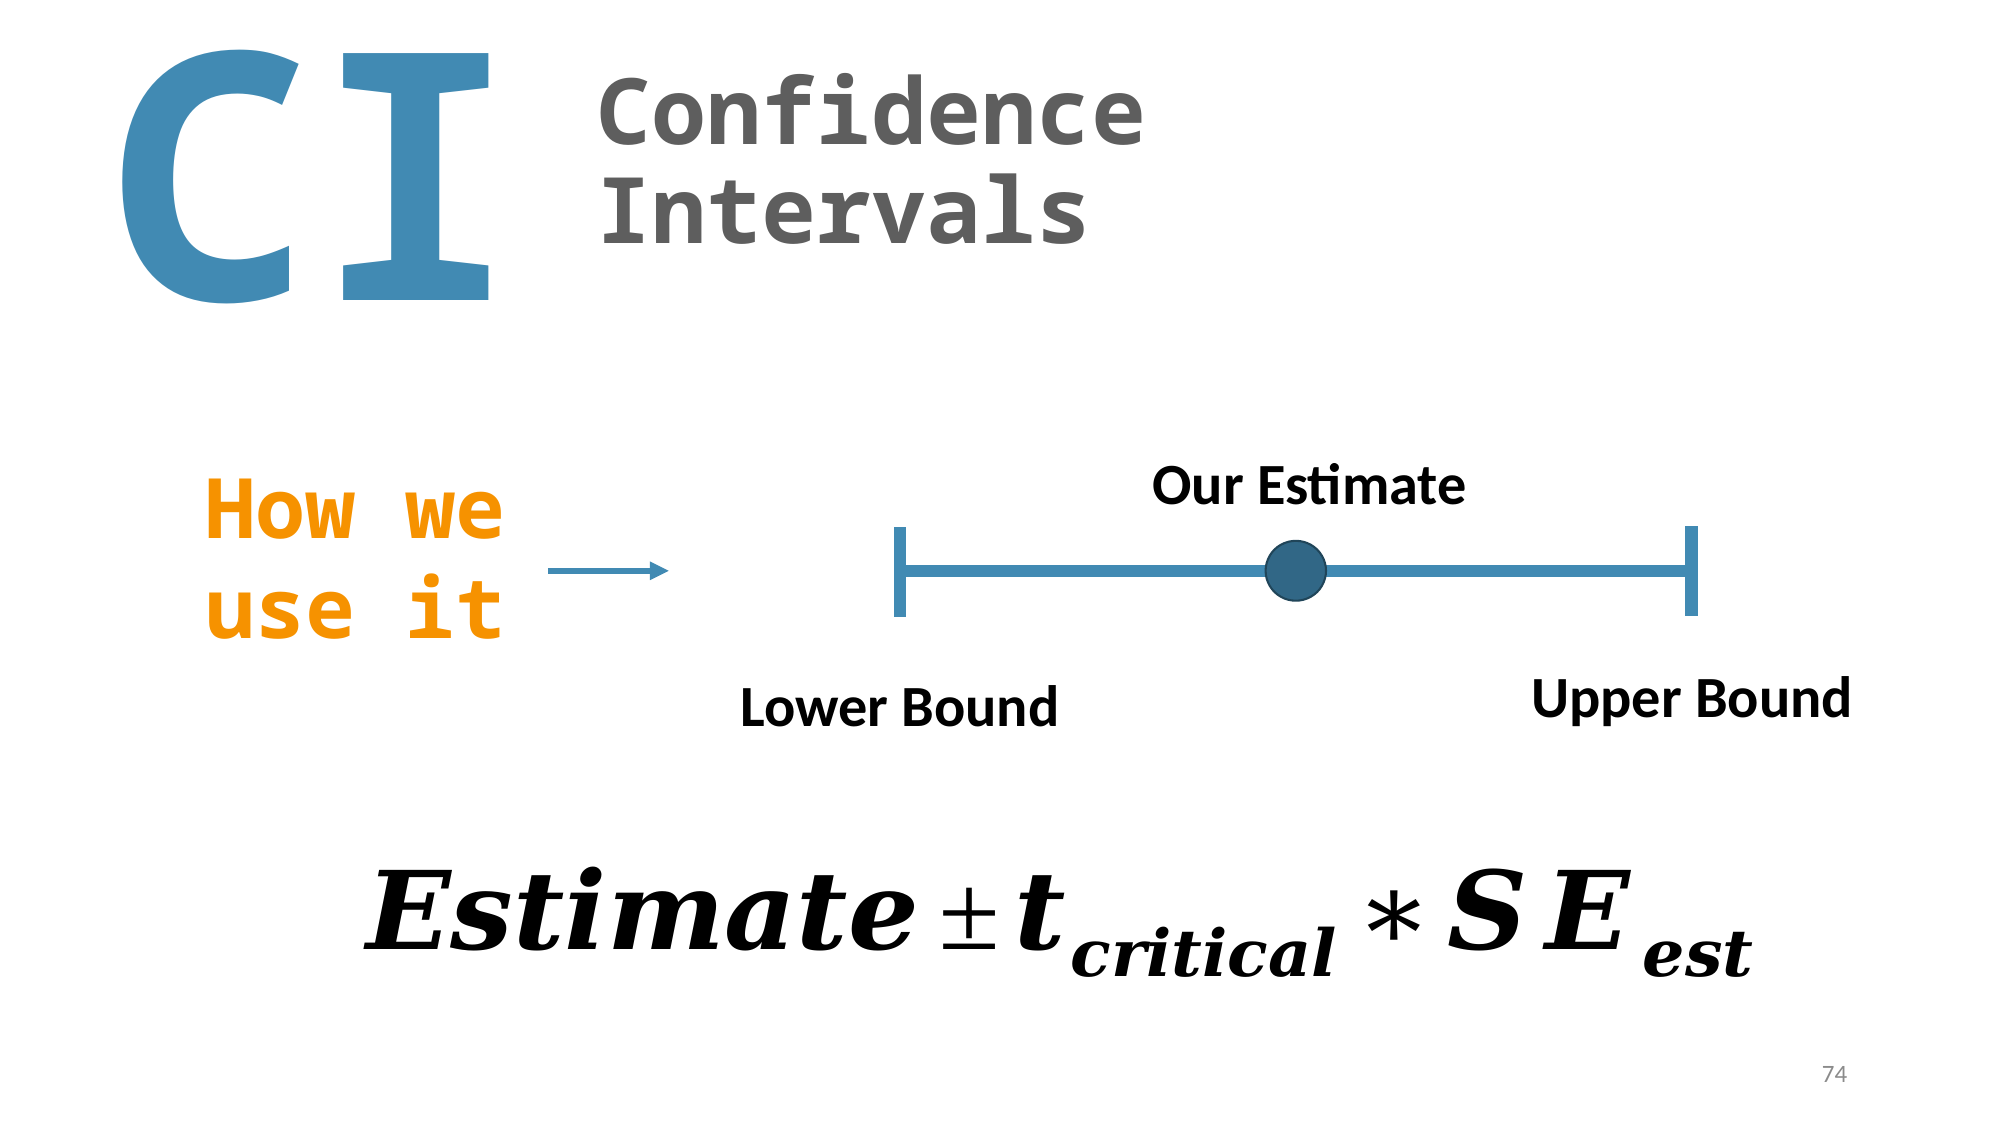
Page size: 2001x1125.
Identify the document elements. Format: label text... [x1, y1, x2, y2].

text_box Upper Bound [1516, 652, 1868, 737]
slide_number 74 [1412, 1042, 1863, 1103]
text_box Our Estimate [1137, 439, 1482, 524]
text_box [1264, 571, 1328, 602]
text_box CI [90, 0, 536, 378]
title Confidence Intervals [581, 55, 1690, 274]
text_box [1264, 539, 1328, 570]
text_box How we use it [129, 448, 520, 663]
text_box Lower Bound [725, 660, 1075, 746]
